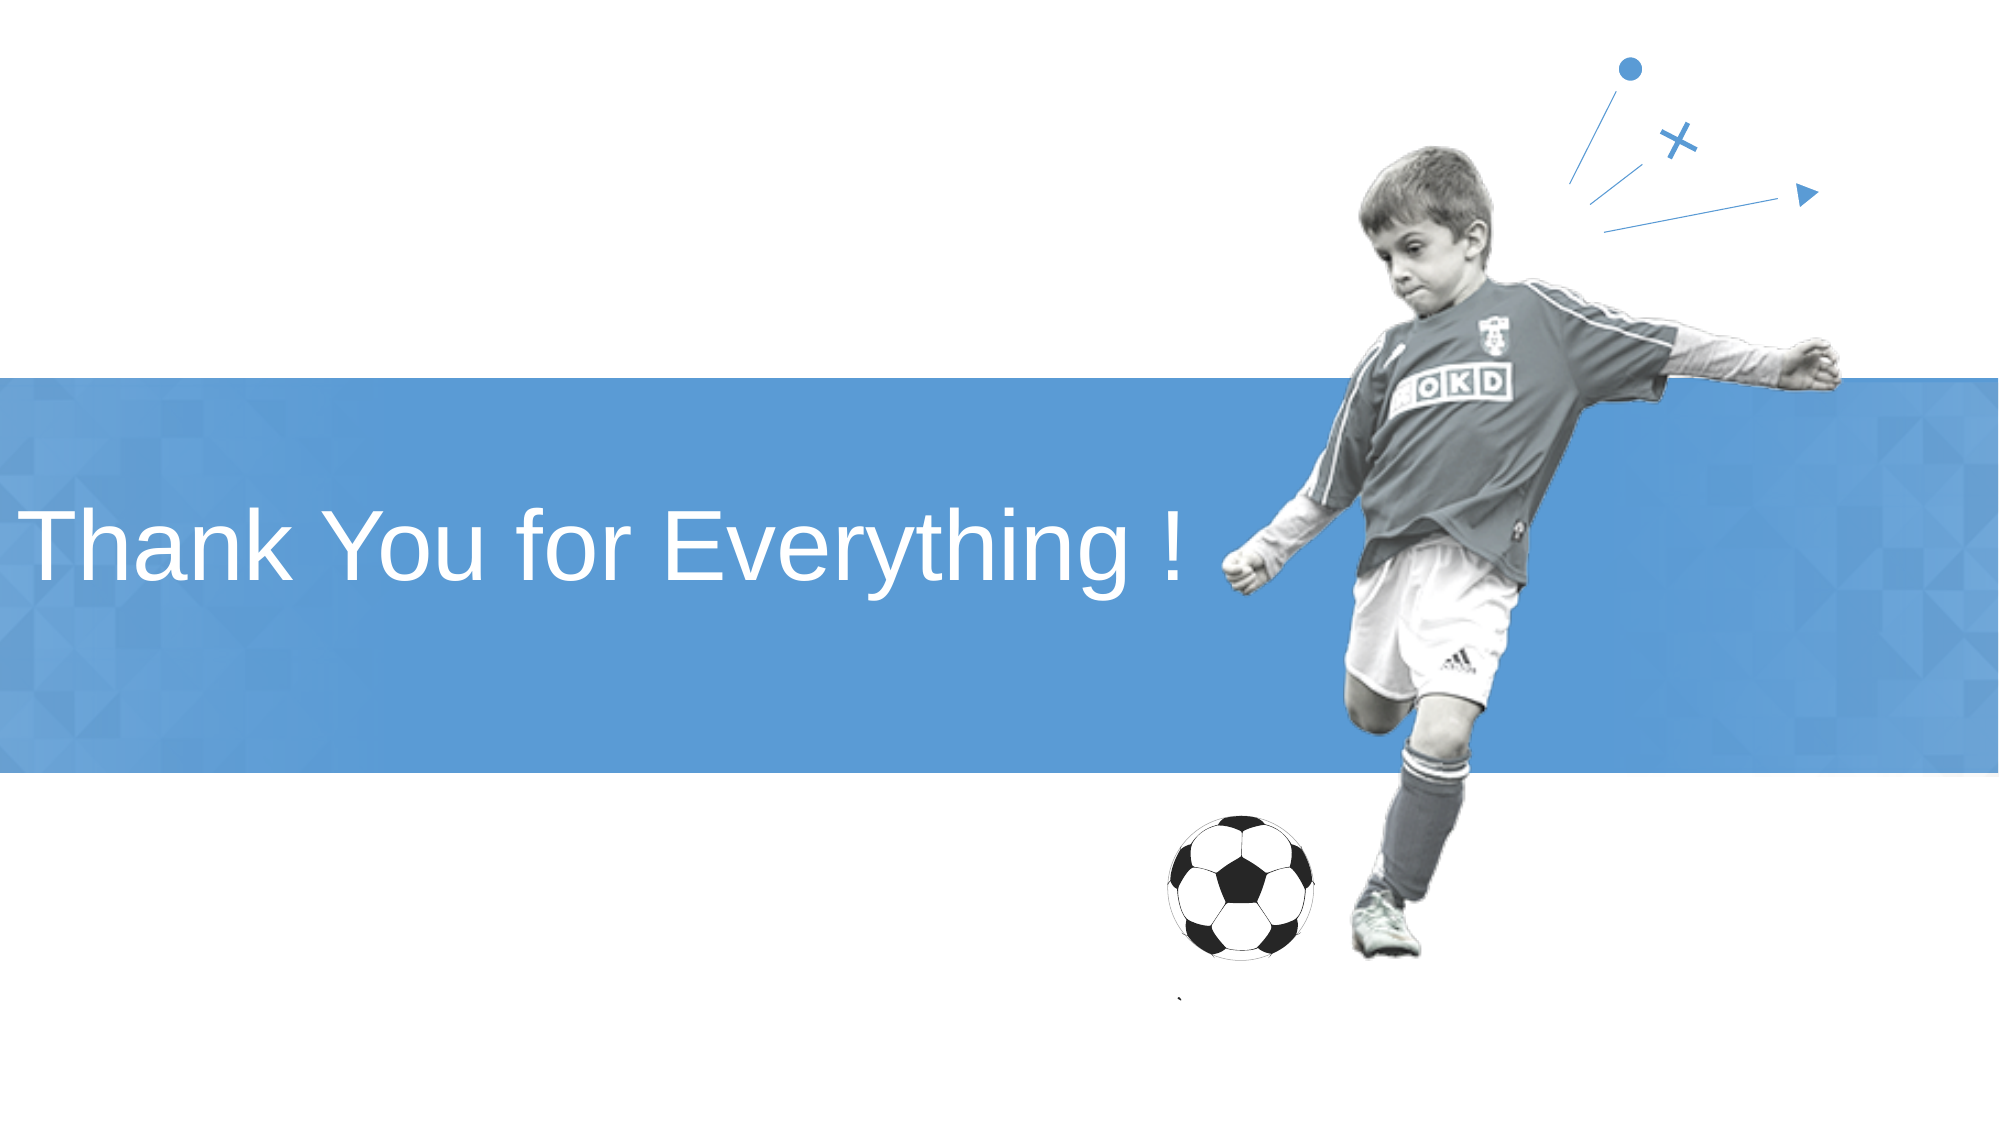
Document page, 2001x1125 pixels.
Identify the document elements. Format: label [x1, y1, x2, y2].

text_box [1844, 377, 1999, 776]
text_box [1569, 54, 1821, 233]
text_box [1166, 145, 1844, 1001]
text_box [0, 377, 1166, 776]
